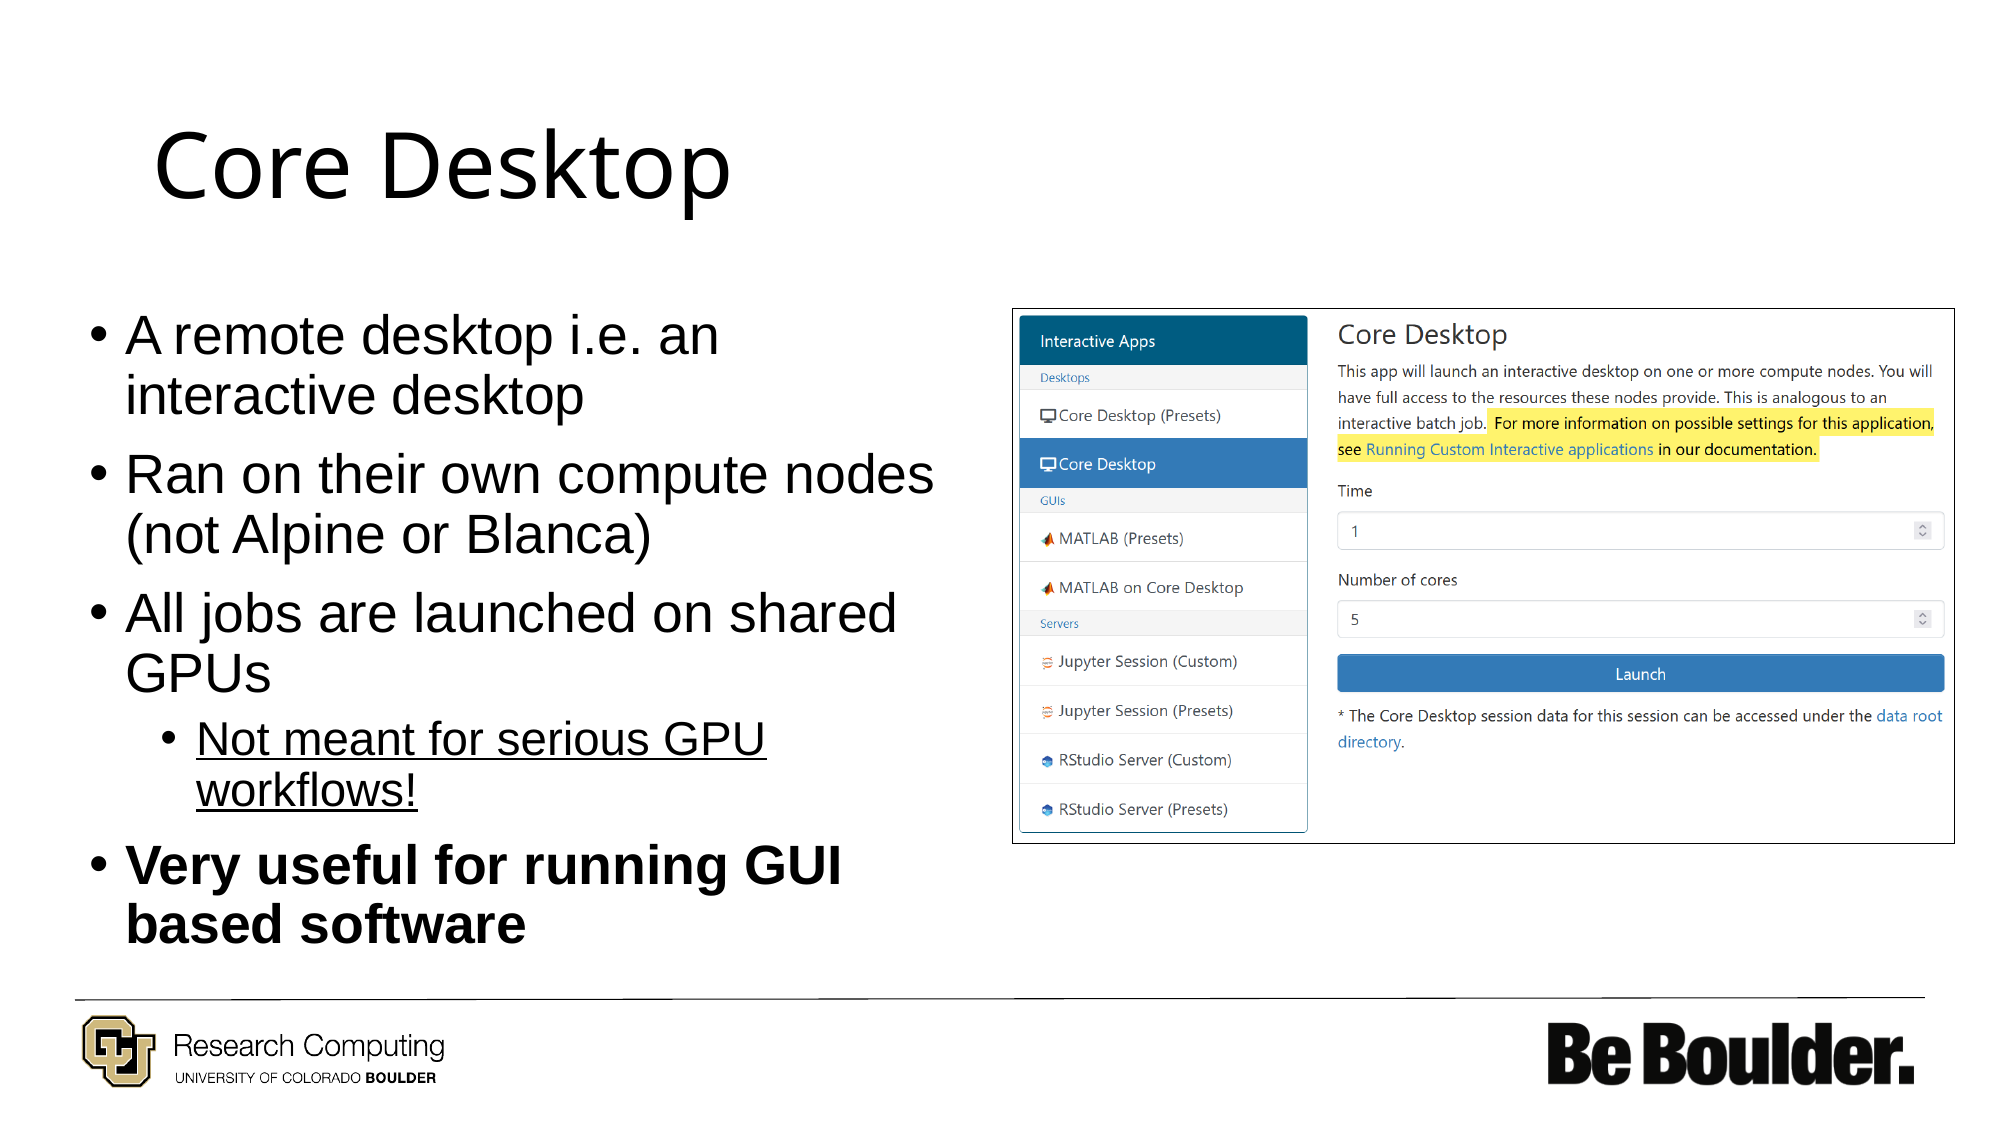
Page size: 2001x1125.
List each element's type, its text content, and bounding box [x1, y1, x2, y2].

list A remote desktop i.e. an interactive desktop Ran on their own compute nodes (not Alpine or Blanca) All jobs are launched on shared GPUs Not meant for serious GPU workflows! Very useful for running GUI based software [74, 299, 988, 969]
title Core Desktop [137, 59, 1863, 278]
picture [81, 1015, 444, 1088]
picture [1524, 1015, 1938, 1088]
picture [1012, 308, 1955, 844]
